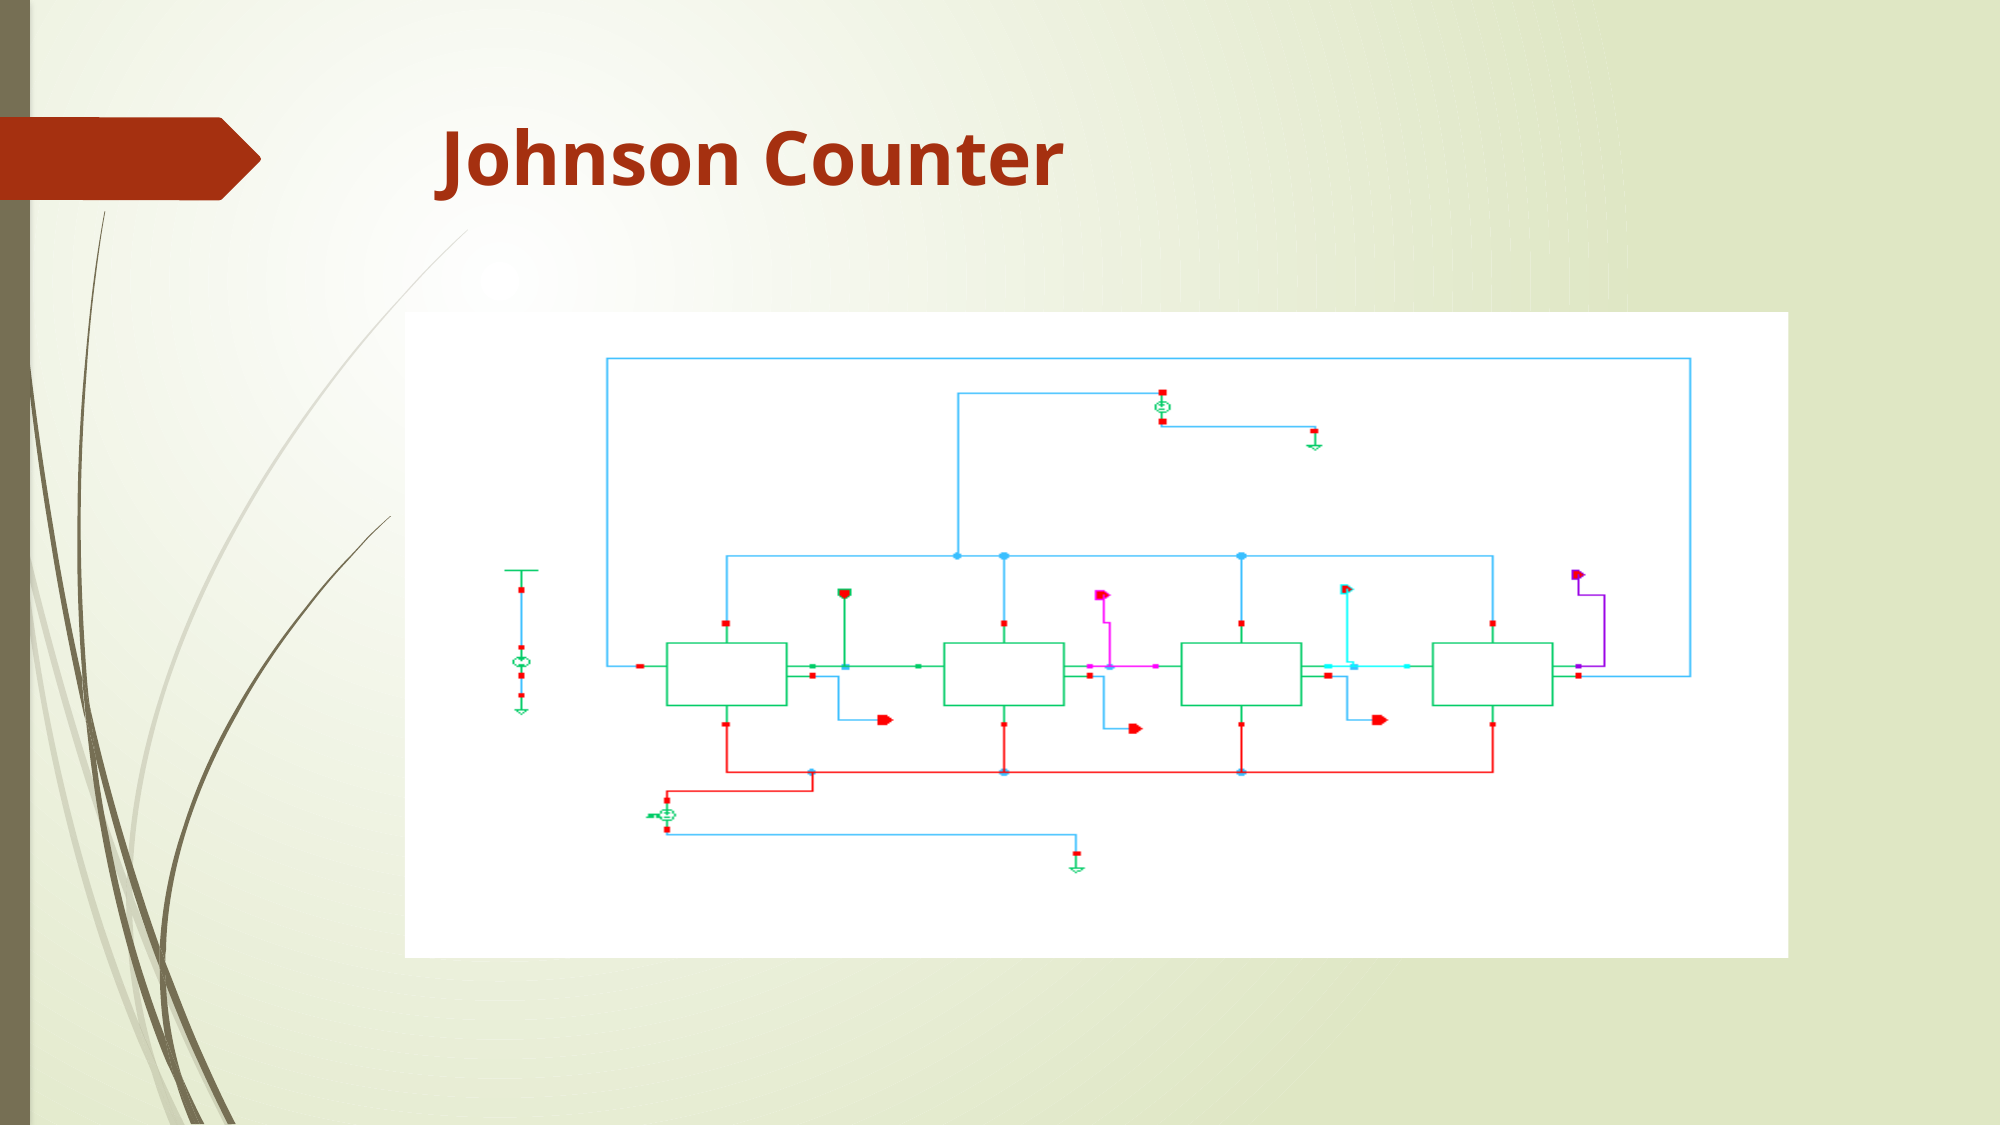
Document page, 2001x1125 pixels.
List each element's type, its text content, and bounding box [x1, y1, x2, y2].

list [404, 312, 1789, 958]
title Johnson Counter [425, 102, 1888, 313]
